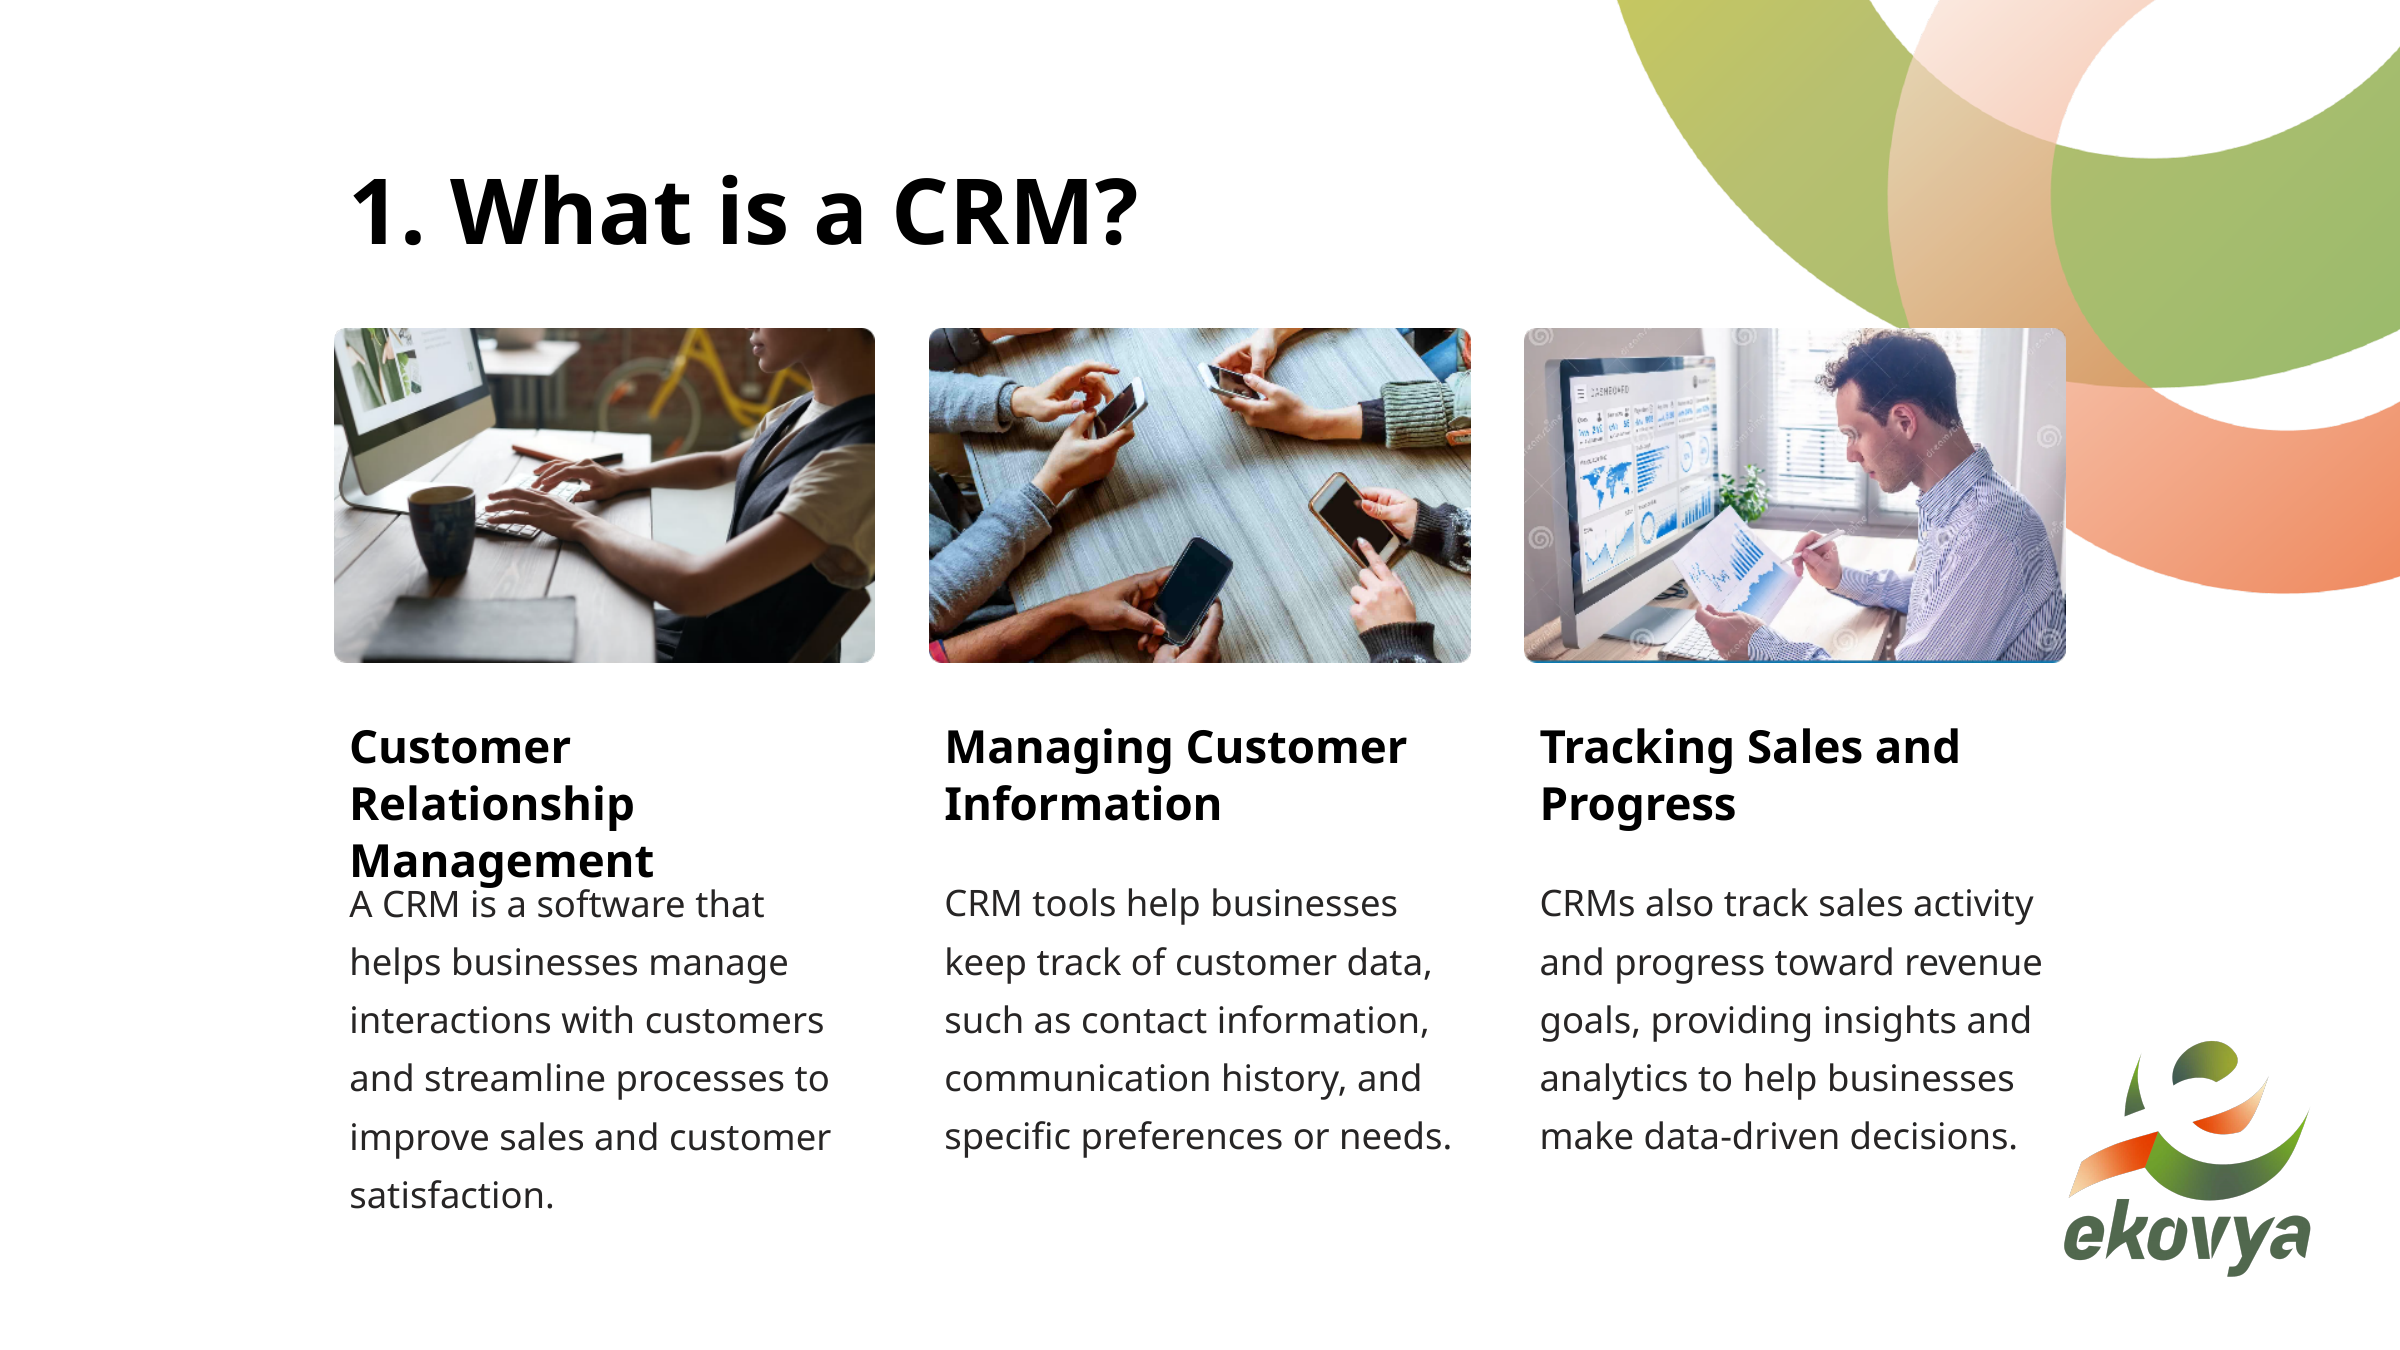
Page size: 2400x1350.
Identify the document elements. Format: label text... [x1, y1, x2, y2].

picture [334, 328, 875, 663]
text_box Tracking Sales and Progress [1524, 708, 2066, 823]
text_box CRMs also track sales activity and progress toward revenue goals, providing insights and analytics to help businesses make data-driven decisions. [1524, 858, 2066, 1150]
picture [929, 328, 1471, 663]
picture [1524, 0, 2400, 663]
text_box Managing Customer Information [929, 708, 1471, 823]
text_box CRM tools help businesses keep track of customer data, such as contact information, communication history, and specific preferences or needs. [929, 858, 1471, 1150]
text_box Customer Relationship Management [334, 708, 875, 823]
text_box 1. What is a CRM? [334, 141, 1064, 256]
picture [2053, 1003, 2325, 1288]
text_box A CRM is a software that helps businesses manage interactions with customers and streamline processes to improve sales and customer satisfaction. [334, 858, 875, 1209]
